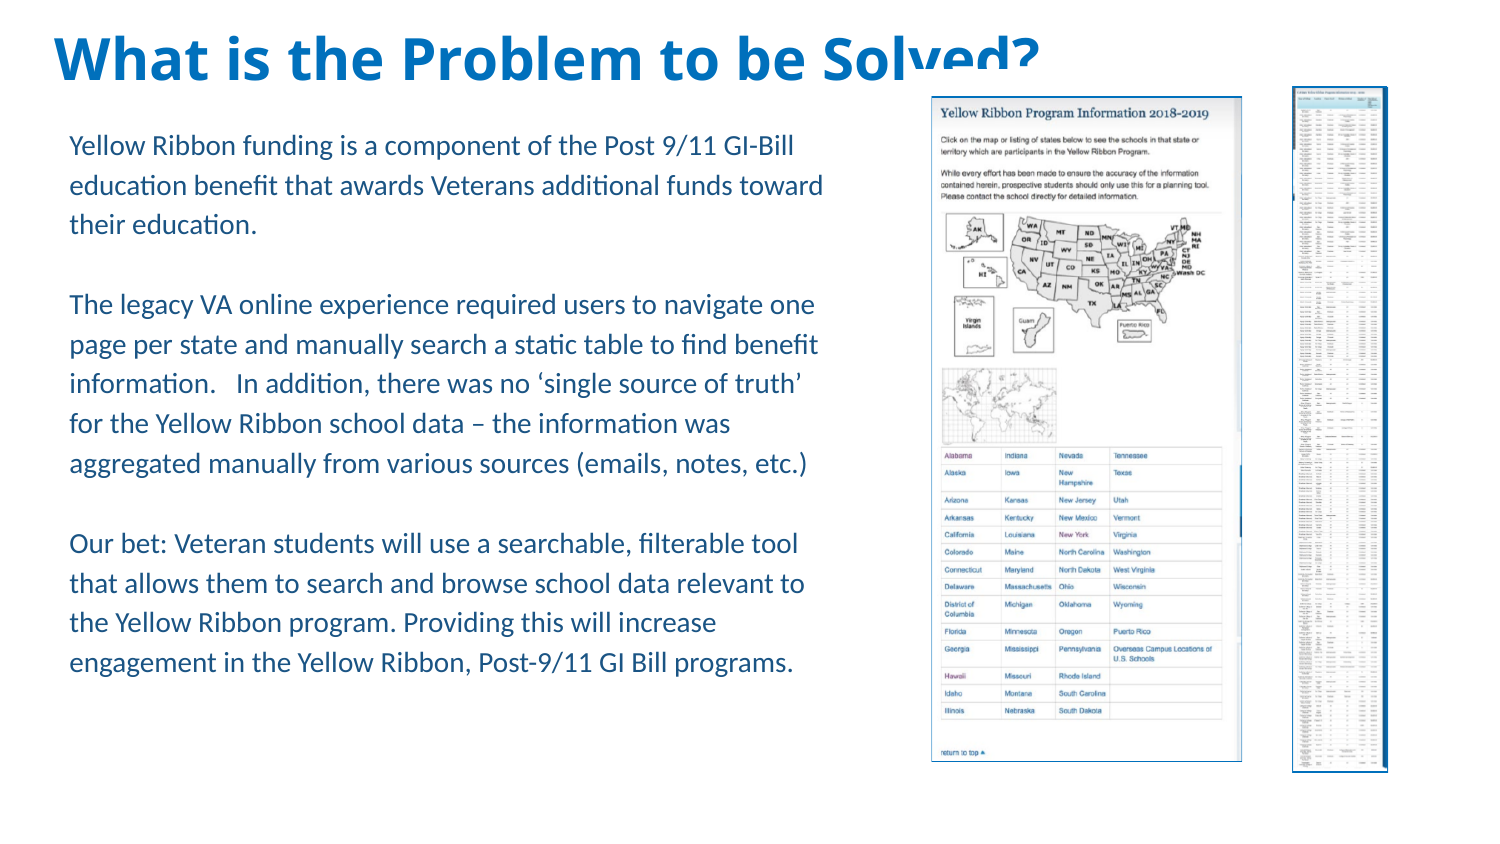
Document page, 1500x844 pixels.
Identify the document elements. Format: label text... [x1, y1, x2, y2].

text_box Yellow Ribbon funding is a component of the Post 9/11 GI-Bill education benefit that awards Veterans additional funds toward their education. The legacy VA online experience required users to navigate one page per state and manually search a static table to find benefit information. In addition, there was no ‘single source of truth’ for the Yellow Ribbon school data – the information was aggregated manually from various sources (emails, notes, etc.) Our bet: Veteran students will use a searchable, filterable tool that allows them to search and browse school data relevant to the Yellow Ribbon program. Providing this will increase engagement in the Yellow Ribbon, Post-9/11 GI Bill programs. [54, 113, 845, 726]
picture [908, 69, 1402, 776]
title What is the Problem to be Solved? [40, 10, 1416, 114]
